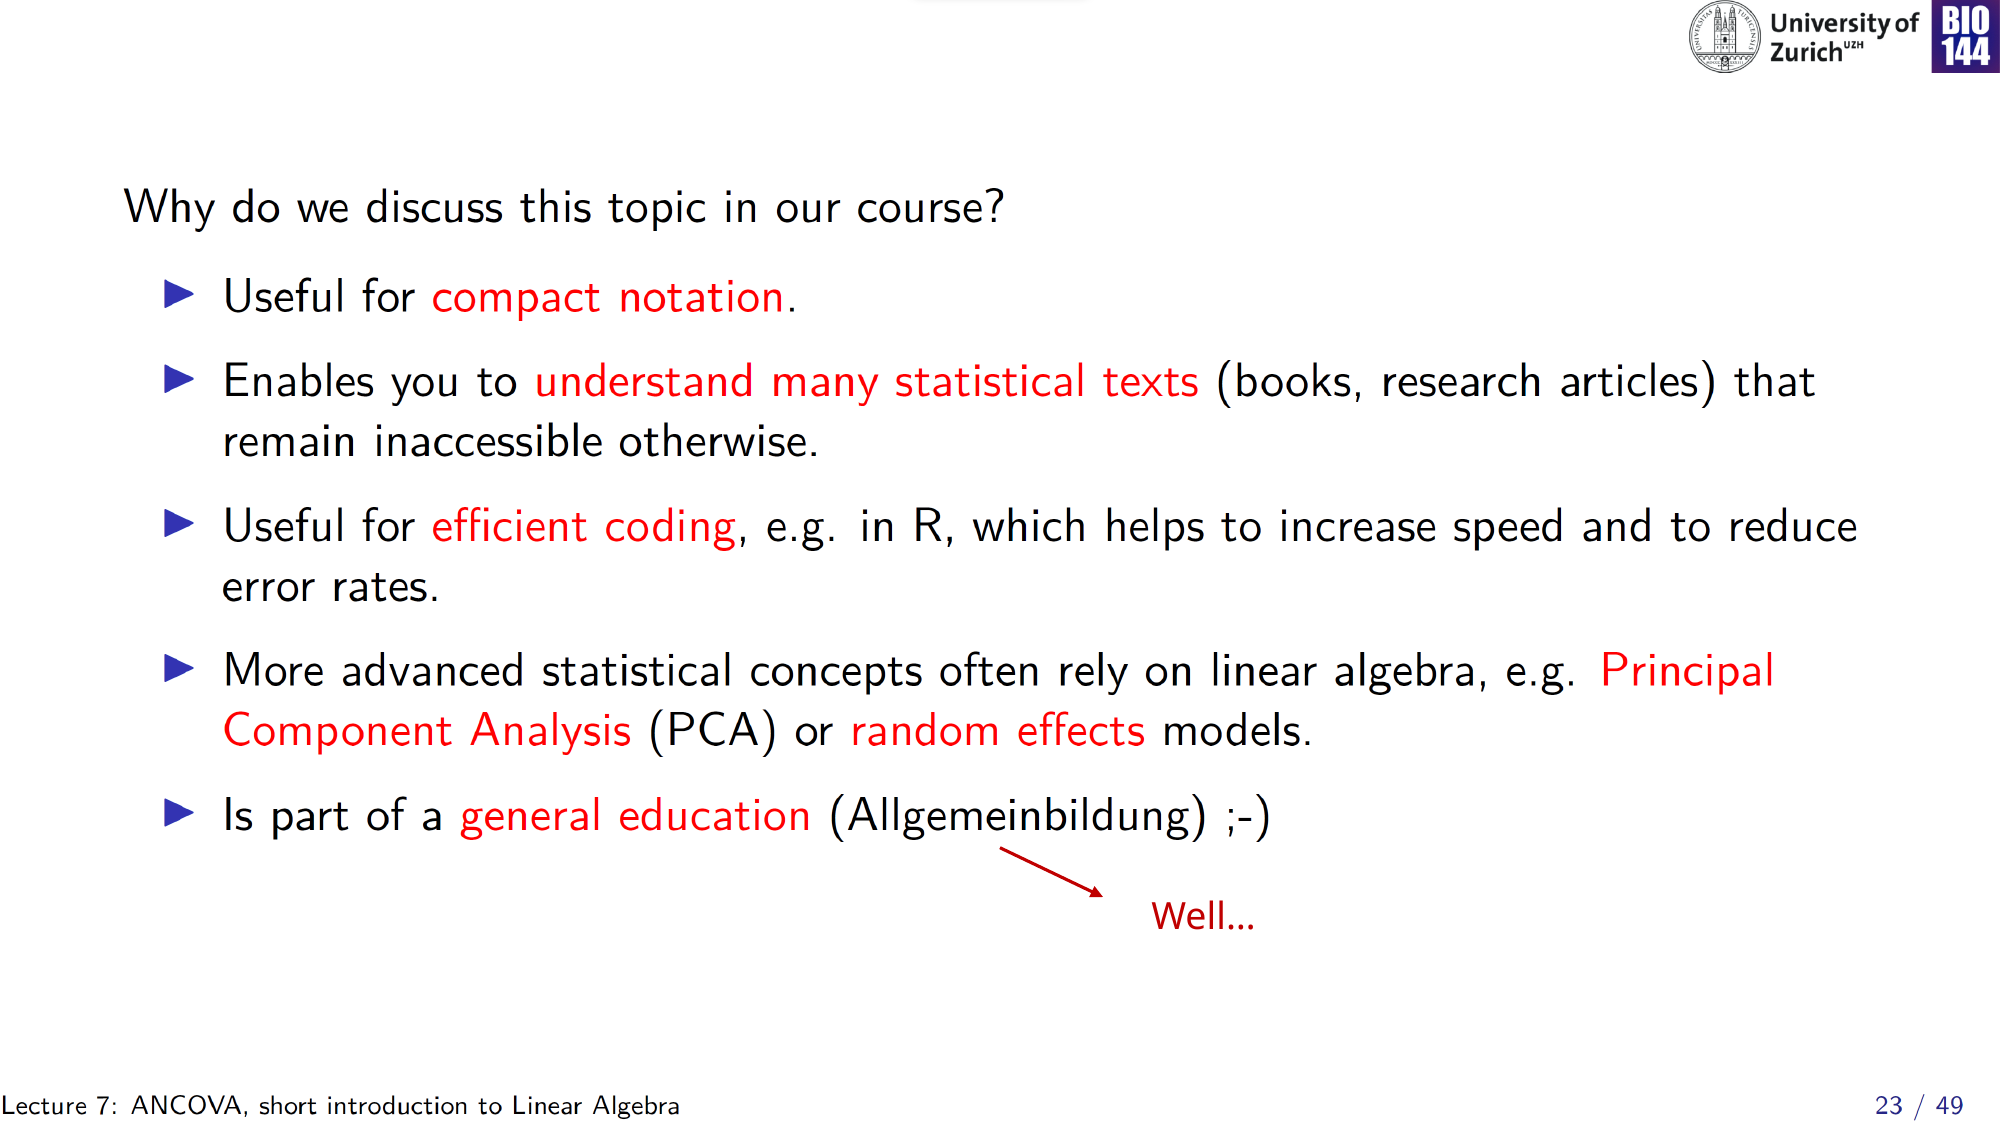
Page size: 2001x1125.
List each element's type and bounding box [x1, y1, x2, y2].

picture [0, 0, 2000, 1125]
text_box [999, 847, 1104, 898]
